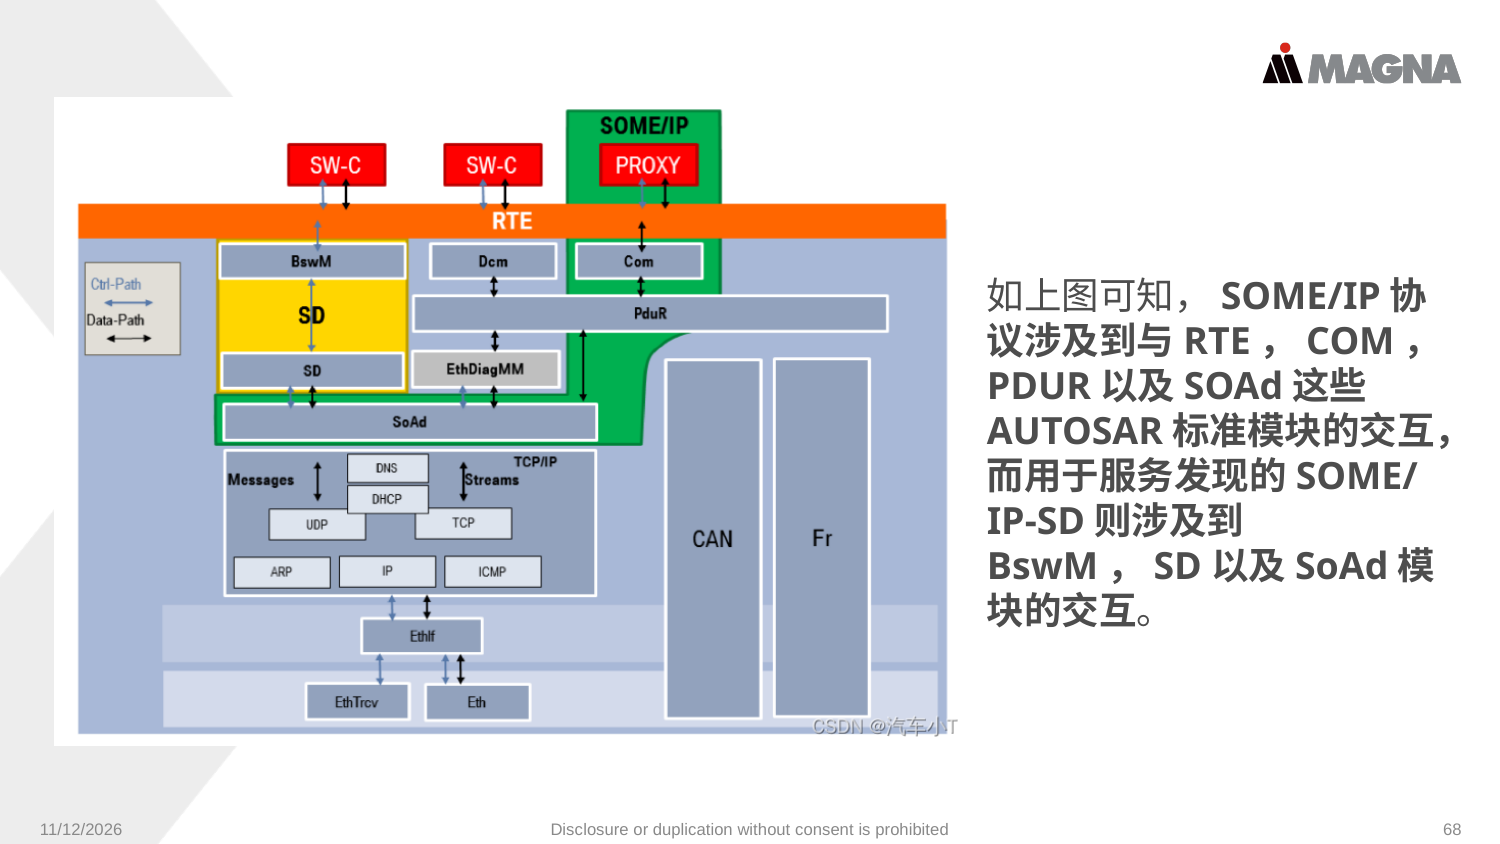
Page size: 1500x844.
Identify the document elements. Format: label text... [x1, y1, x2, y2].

picture [54, 97, 973, 747]
slide_number 68 [1251, 817, 1477, 841]
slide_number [24, 817, 250, 841]
text_box 如上图可知，SOME/IP协议涉及到与RTE，COM，PDUR以及SOAd这些AUTOSAR标准模块的交互，而用于服务发现的SOME/IP-SD则涉及到BswM，SD以及SoAd模块的交互。 [976, 265, 1477, 640]
footer Disclosure or duplication without consent is prohibited [262, 817, 1238, 841]
picture [1260, 40, 1464, 86]
